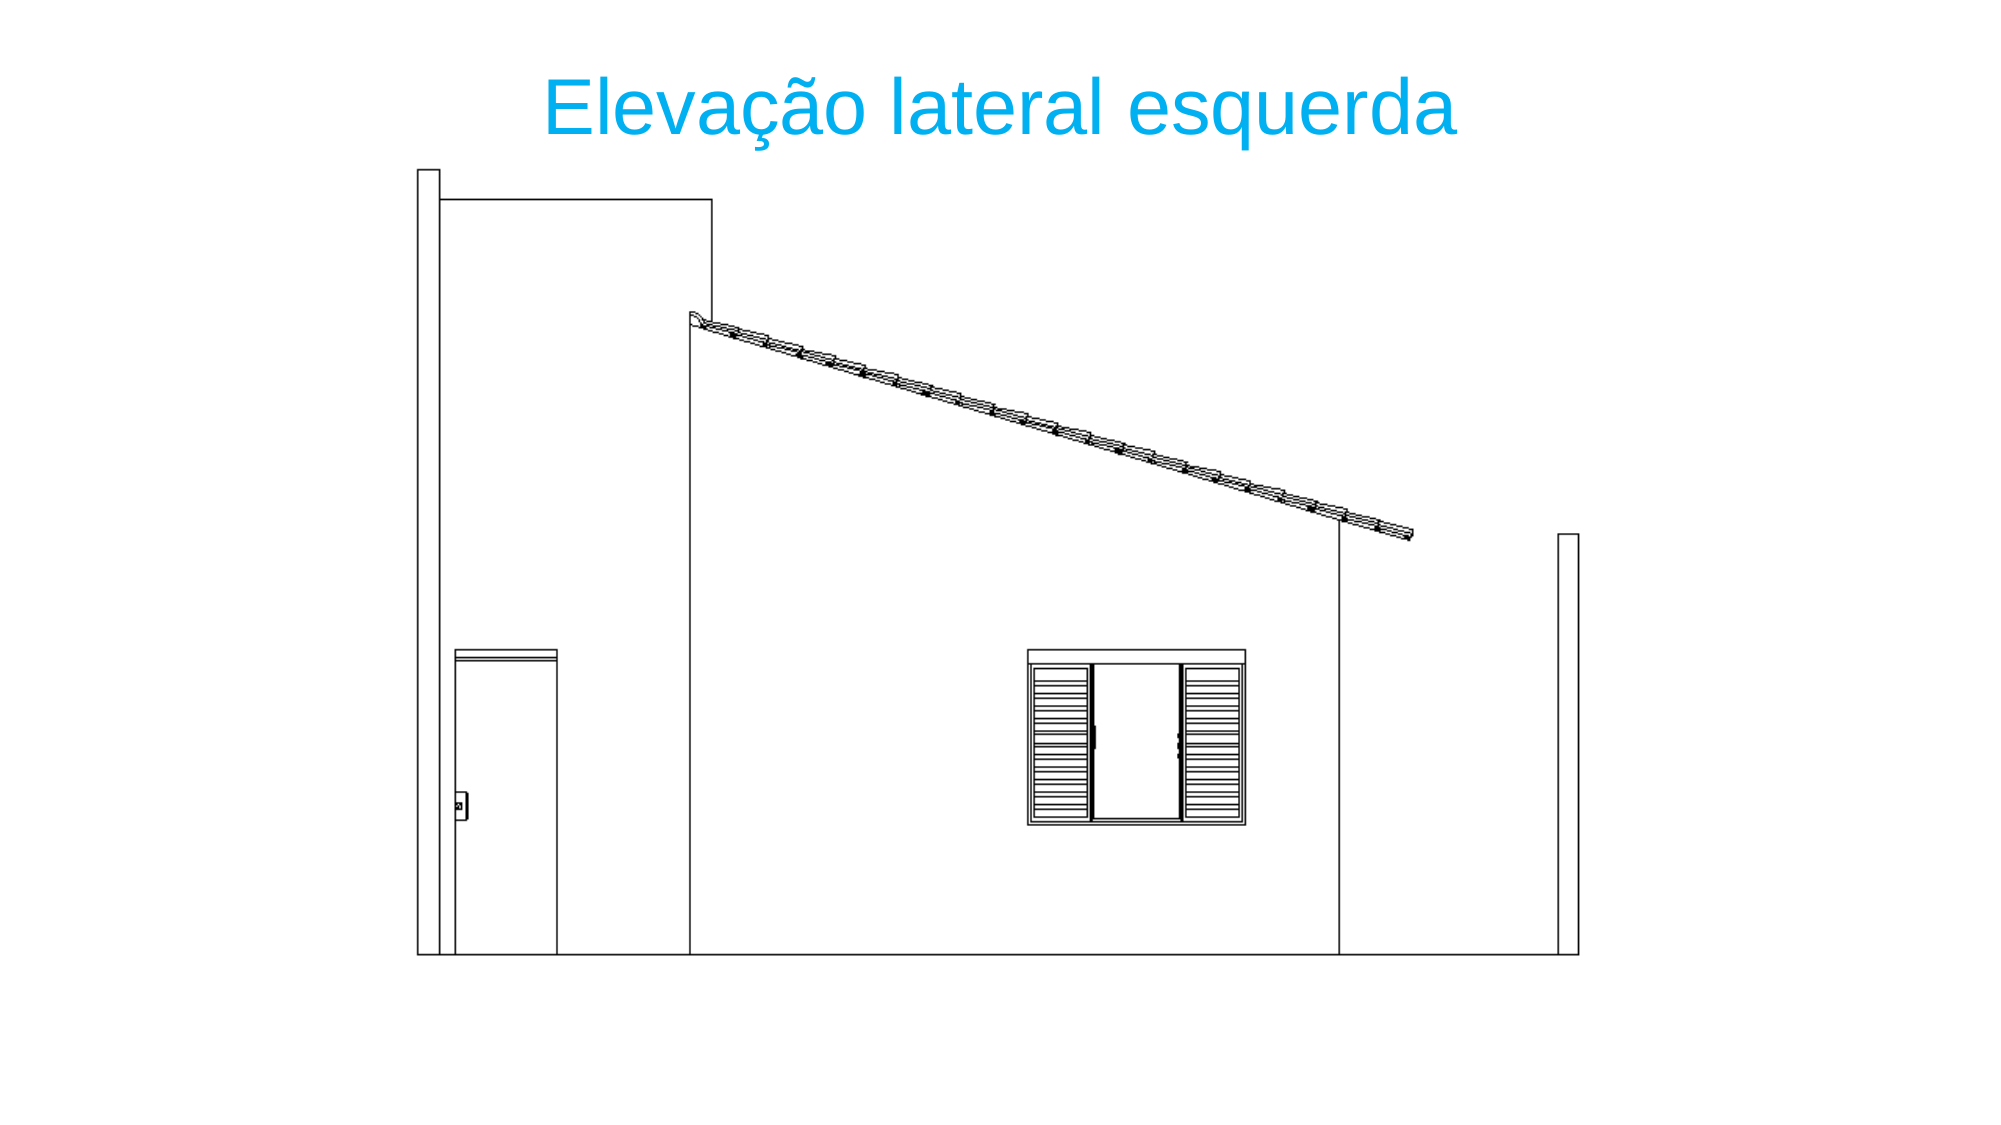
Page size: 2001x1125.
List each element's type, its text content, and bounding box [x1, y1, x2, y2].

title Elevação lateral esquerda [137, 0, 1863, 218]
picture [411, 163, 1589, 962]
